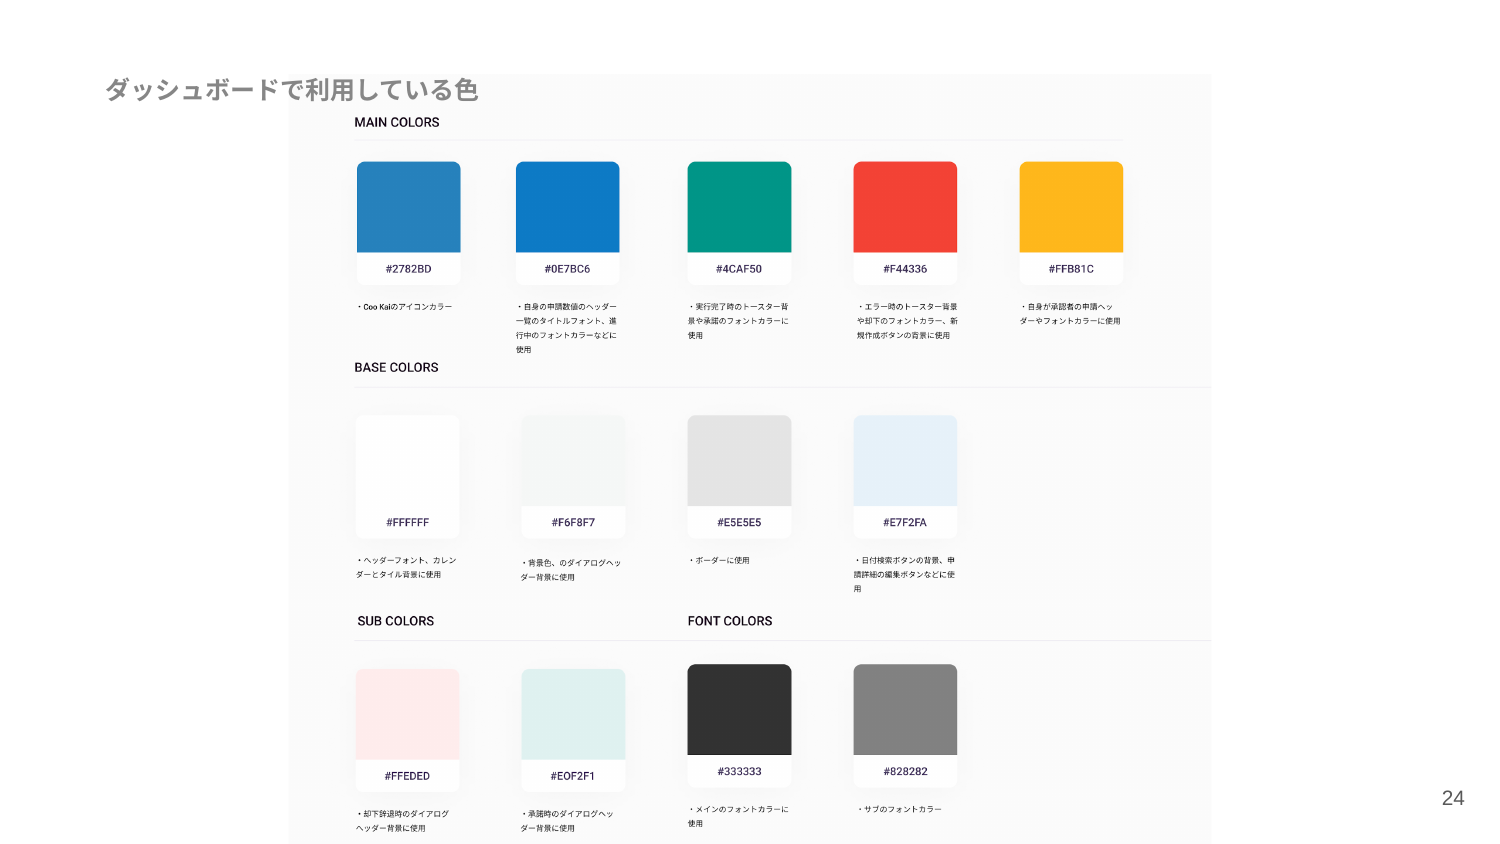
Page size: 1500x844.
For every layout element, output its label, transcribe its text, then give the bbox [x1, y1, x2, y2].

slide_number ‹#› [1389, 764, 1480, 830]
title ダッシュボードで利用している色 [105, 53, 1378, 125]
picture [288, 74, 1212, 844]
